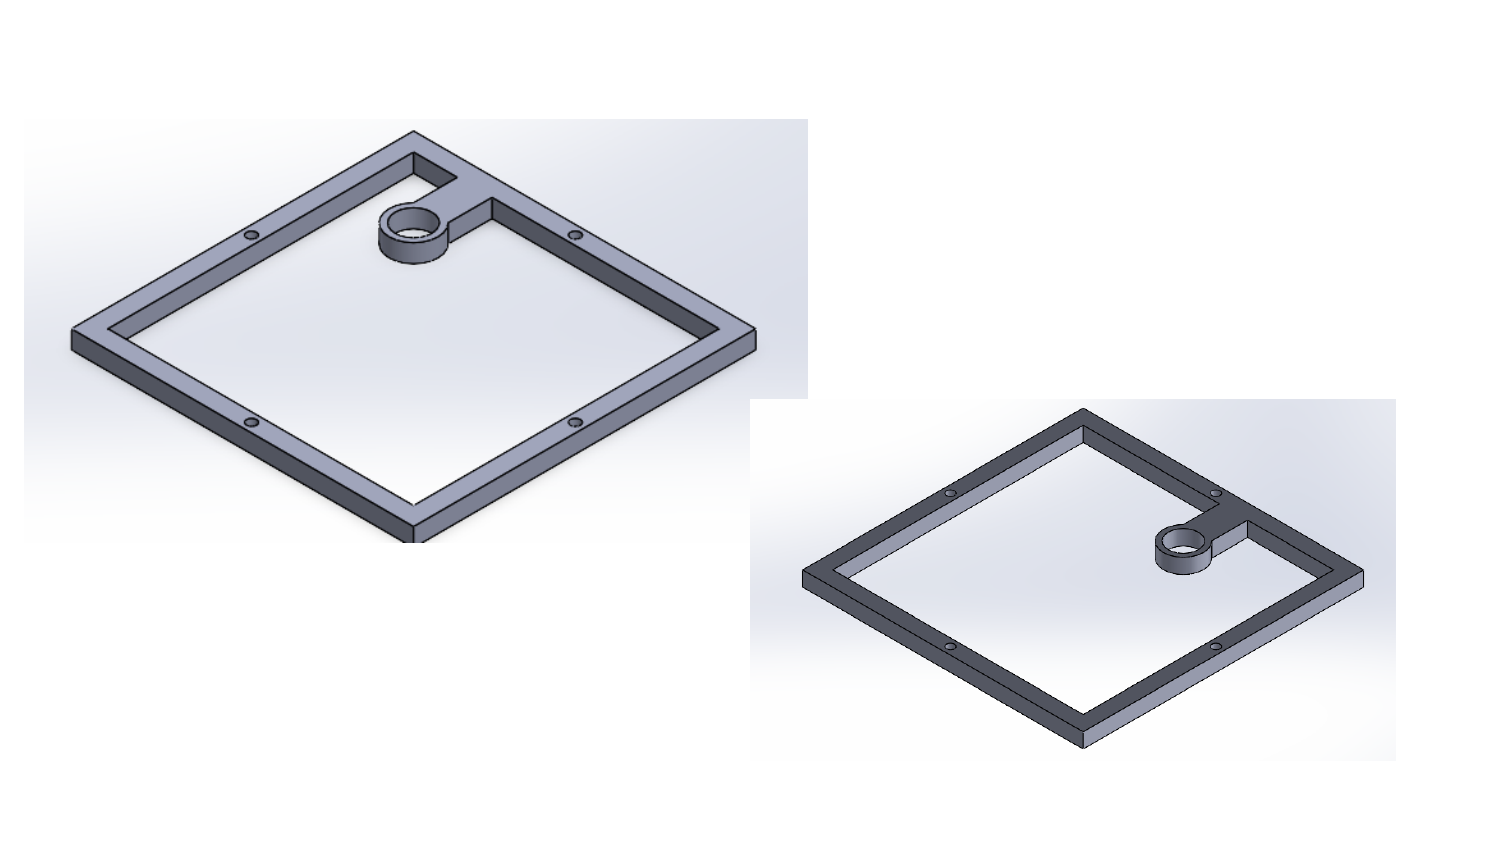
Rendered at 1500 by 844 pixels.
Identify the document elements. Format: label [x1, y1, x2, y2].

picture [24, 119, 1396, 762]
